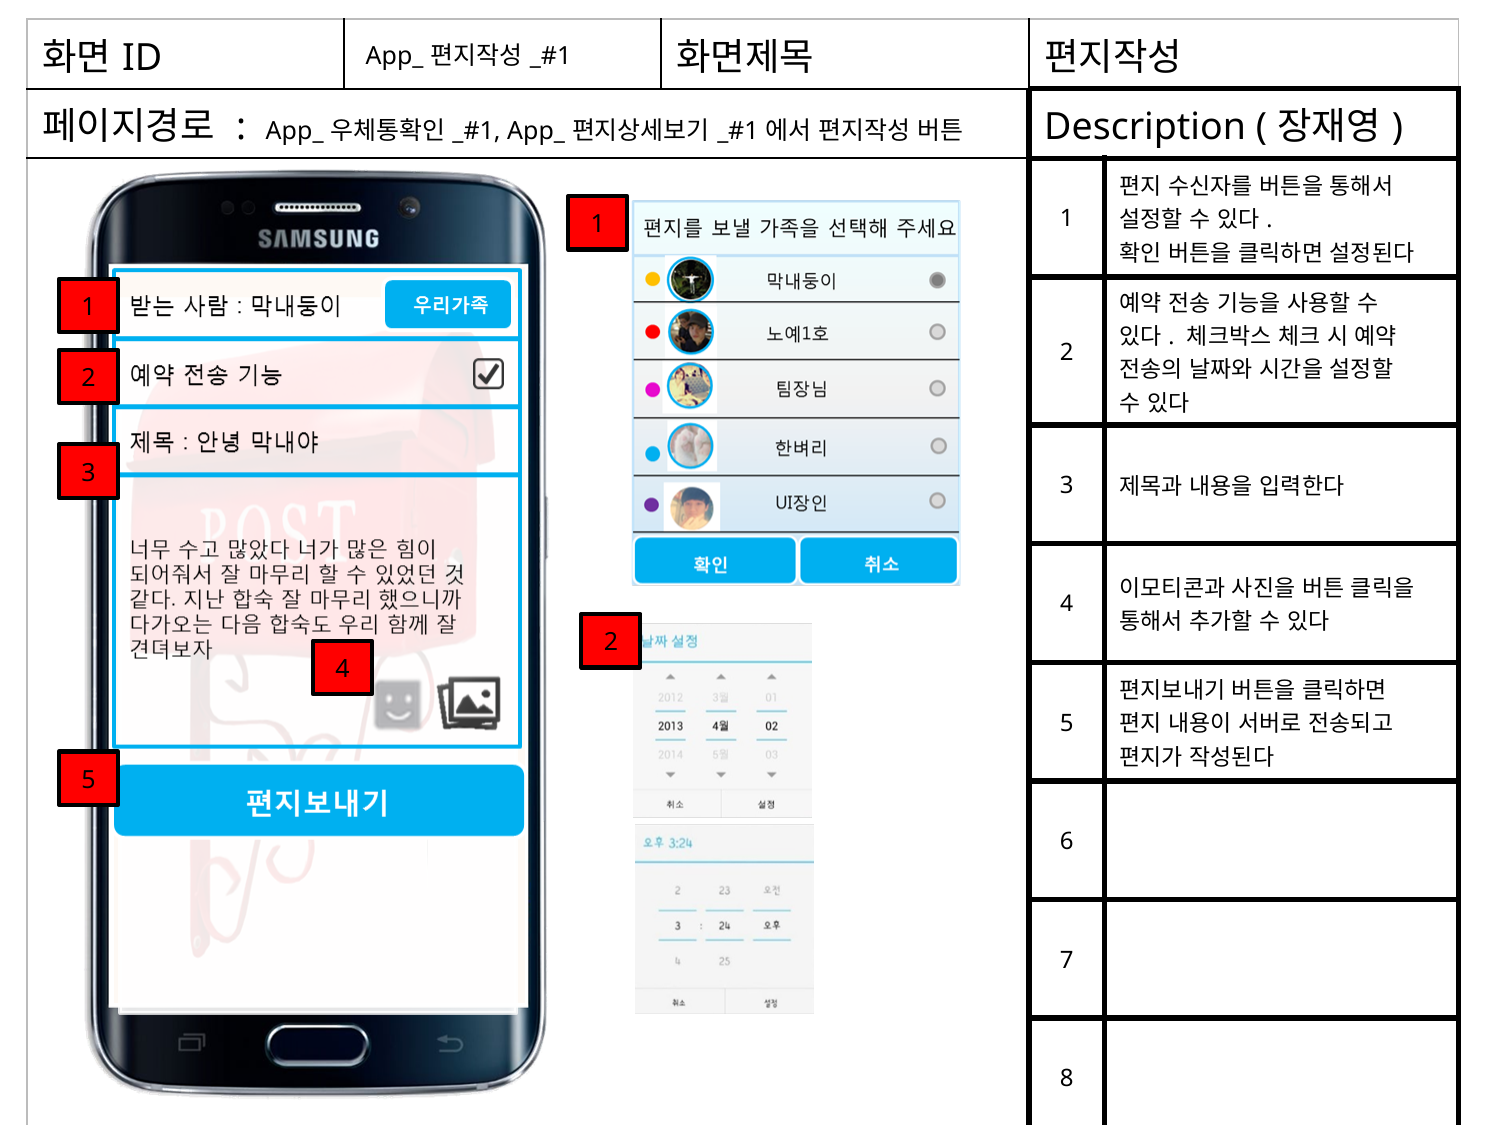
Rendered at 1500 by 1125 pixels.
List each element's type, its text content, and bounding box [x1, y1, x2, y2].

table_cell [28, 159, 1026, 1125]
text_box 5 [57, 749, 62, 807]
table_header App_편지작성_#1 [345, 20, 660, 88]
table_header 편지작성 [1030, 20, 1458, 86]
table_cell 제목과 내용을 입력한다 [1107, 428, 1456, 541]
table_cell [1107, 784, 1456, 897]
table_cell 8 [1032, 1021, 1102, 1125]
table_header 화면ID [28, 20, 343, 88]
picture [67, 128, 978, 1113]
table_cell 7 [1032, 902, 1102, 1015]
table_cell 예약 전송 기능을 사용할 수 있다. 체크박스 체크 시 예약 전송의 날짜와 시간을 설정할 수 있다 [1107, 280, 1456, 422]
table_cell 이모티콘과 사진을 버튼 클릭을 통해서 추가할 수 있다 [1107, 546, 1456, 660]
table_cell 6 [1032, 784, 1102, 897]
table_cell [1107, 902, 1456, 1015]
text_box 1 [57, 277, 62, 334]
table_cell 페이지경로 : App_우체통확인_#1, App_편지상세보기_#1에서 편지작성 버튼 [28, 90, 1026, 157]
table_cell 4 [1032, 546, 1102, 660]
table_cell [1107, 1021, 1456, 1125]
table_cell 5 [1032, 665, 1102, 778]
table_cell 편지 수신자를 버튼을 통해서 설정할 수 있다. 확인 버튼을 클릭하면 설정된다 [1107, 161, 1456, 274]
table_cell 2 [1032, 280, 1102, 422]
table_cell 편지보내기 버튼을 클릭하면 편지 내용이 서버로 전송되고 편지가 작성된다 [1107, 665, 1456, 778]
text_box 3 [57, 442, 62, 500]
table_cell Description (장재영) [1032, 91, 1456, 156]
table_cell 1 [1032, 161, 1102, 274]
table_cell 3 [1032, 428, 1102, 541]
table_header 화면제목 [662, 20, 1028, 88]
text_box 2 [57, 348, 62, 405]
